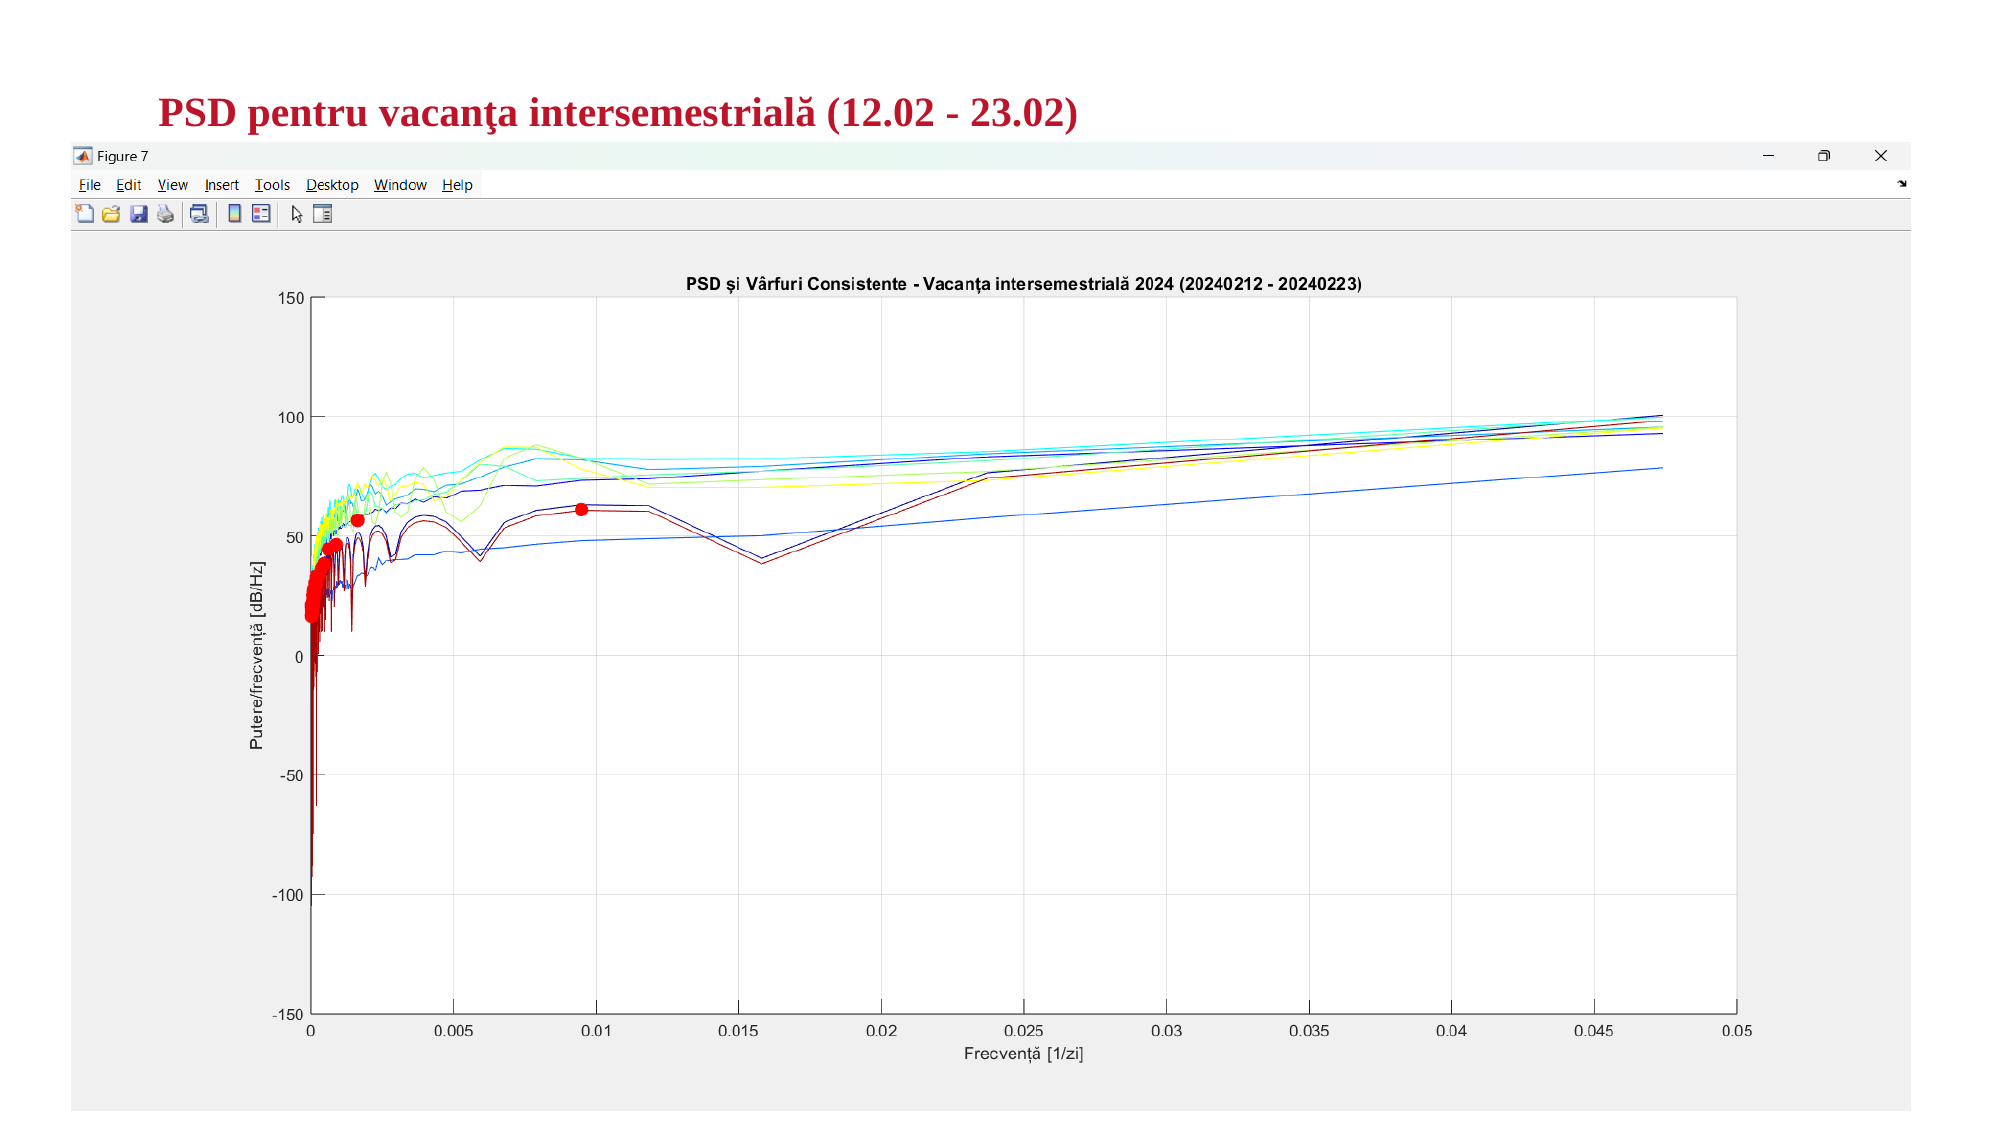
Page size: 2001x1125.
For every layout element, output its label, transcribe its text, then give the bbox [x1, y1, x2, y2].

picture [71, 142, 1911, 1111]
text_box PSD pentru vacanţa intersemestrială (12.02 - 23.02) [143, 62, 1703, 142]
